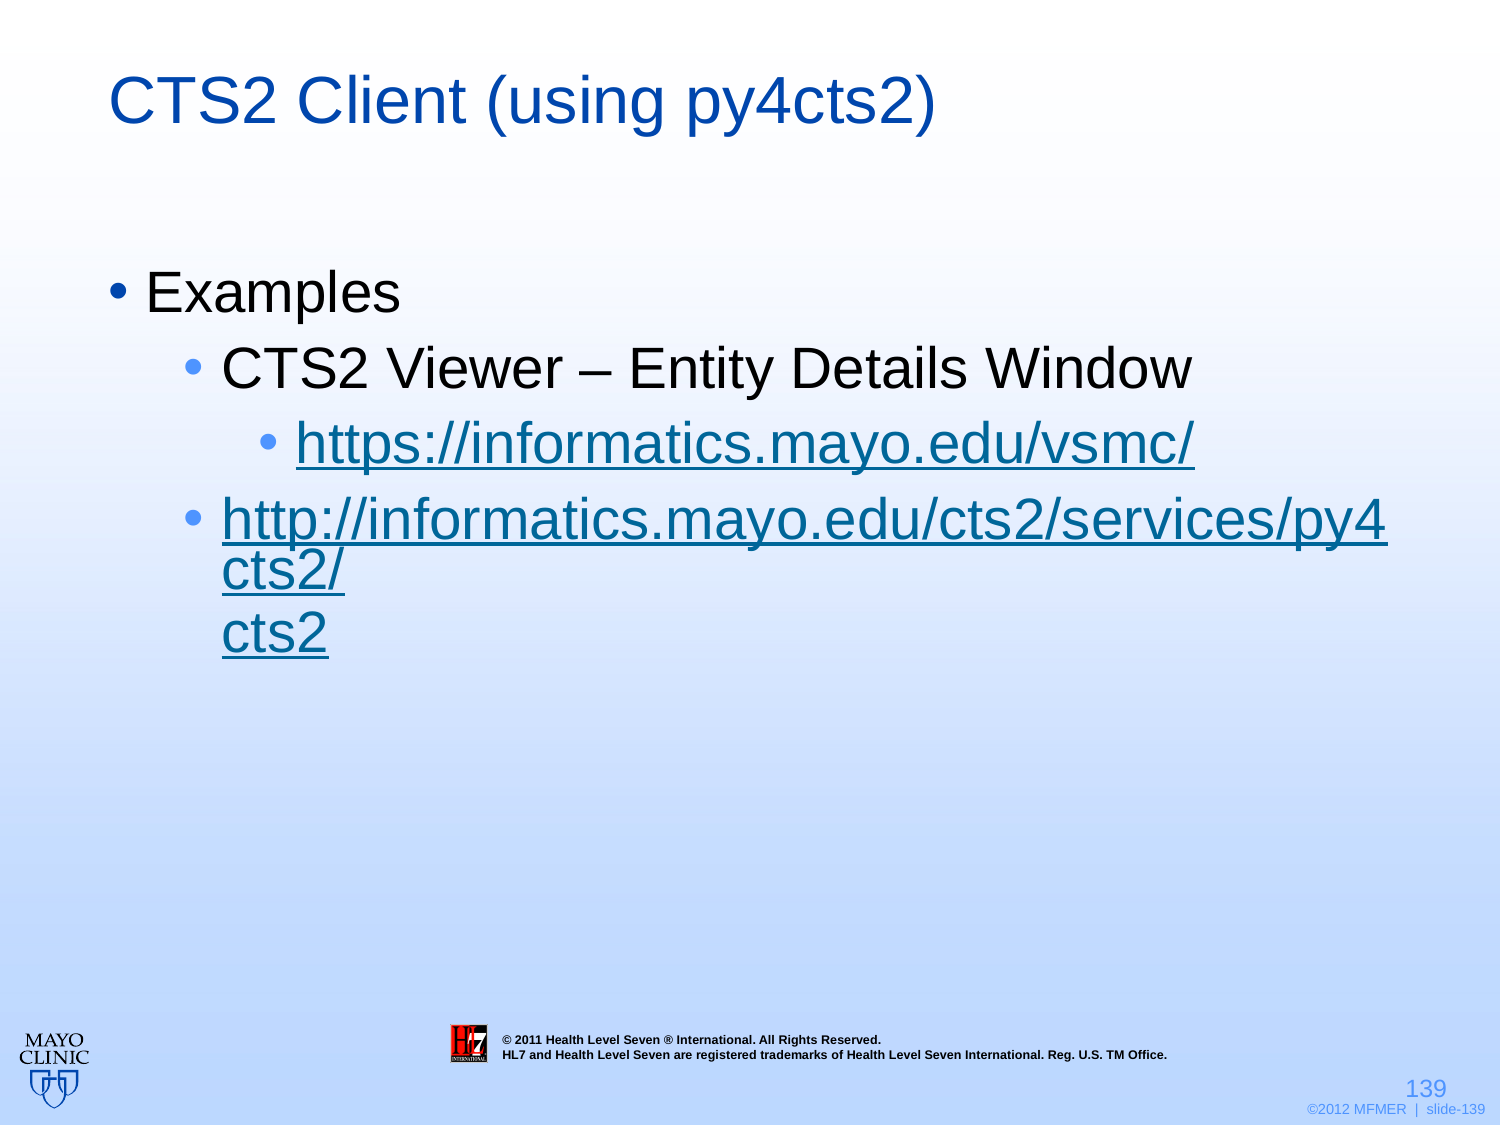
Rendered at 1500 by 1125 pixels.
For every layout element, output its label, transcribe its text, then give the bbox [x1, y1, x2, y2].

list Examples CTS2 Viewer – Entity Details Window https://informatics.mayo.edu/vsmc/ http://informatics.mayo.edu/cts2/services/py4cts2/cts2 [108, 224, 1392, 1013]
picture [0, 0, 1500, 1125]
title CTS2 Client (using py4cts2) [108, 0, 1392, 224]
slide_number 139 [1149, 1074, 1463, 1100]
